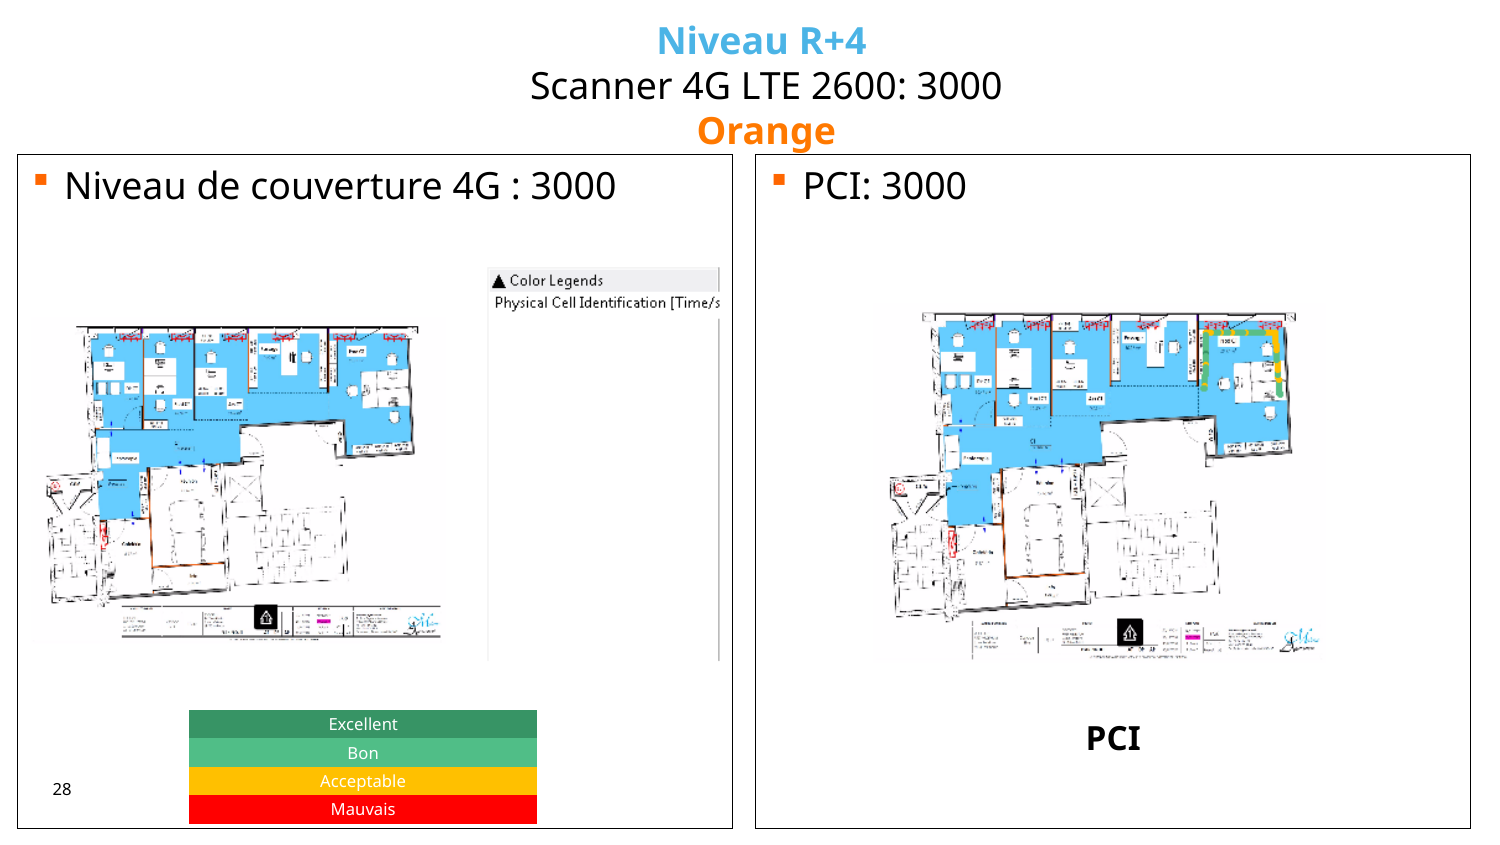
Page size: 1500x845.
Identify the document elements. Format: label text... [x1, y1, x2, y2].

text_box Niveau R+4 Scanner 4G LTE 2600: 3000 Orange [187, 9, 1346, 125]
table_cell Acceptable [189, 767, 537, 795]
text_box Niveau de couverture 4G : 3000 [17, 154, 733, 293]
table_header Excellent [189, 710, 537, 738]
text_box PCI: 3000 PCI [755, 154, 1471, 829]
text_box Niveau de couverture 4G : 3000 [17, 668, 733, 829]
table_cell Mauvais [189, 795, 537, 824]
text_box [224, 433, 1276, 692]
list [761, 259, 1466, 668]
table_cell Bon [189, 738, 537, 767]
text_box [732, 293, 756, 433]
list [22, 260, 727, 667]
